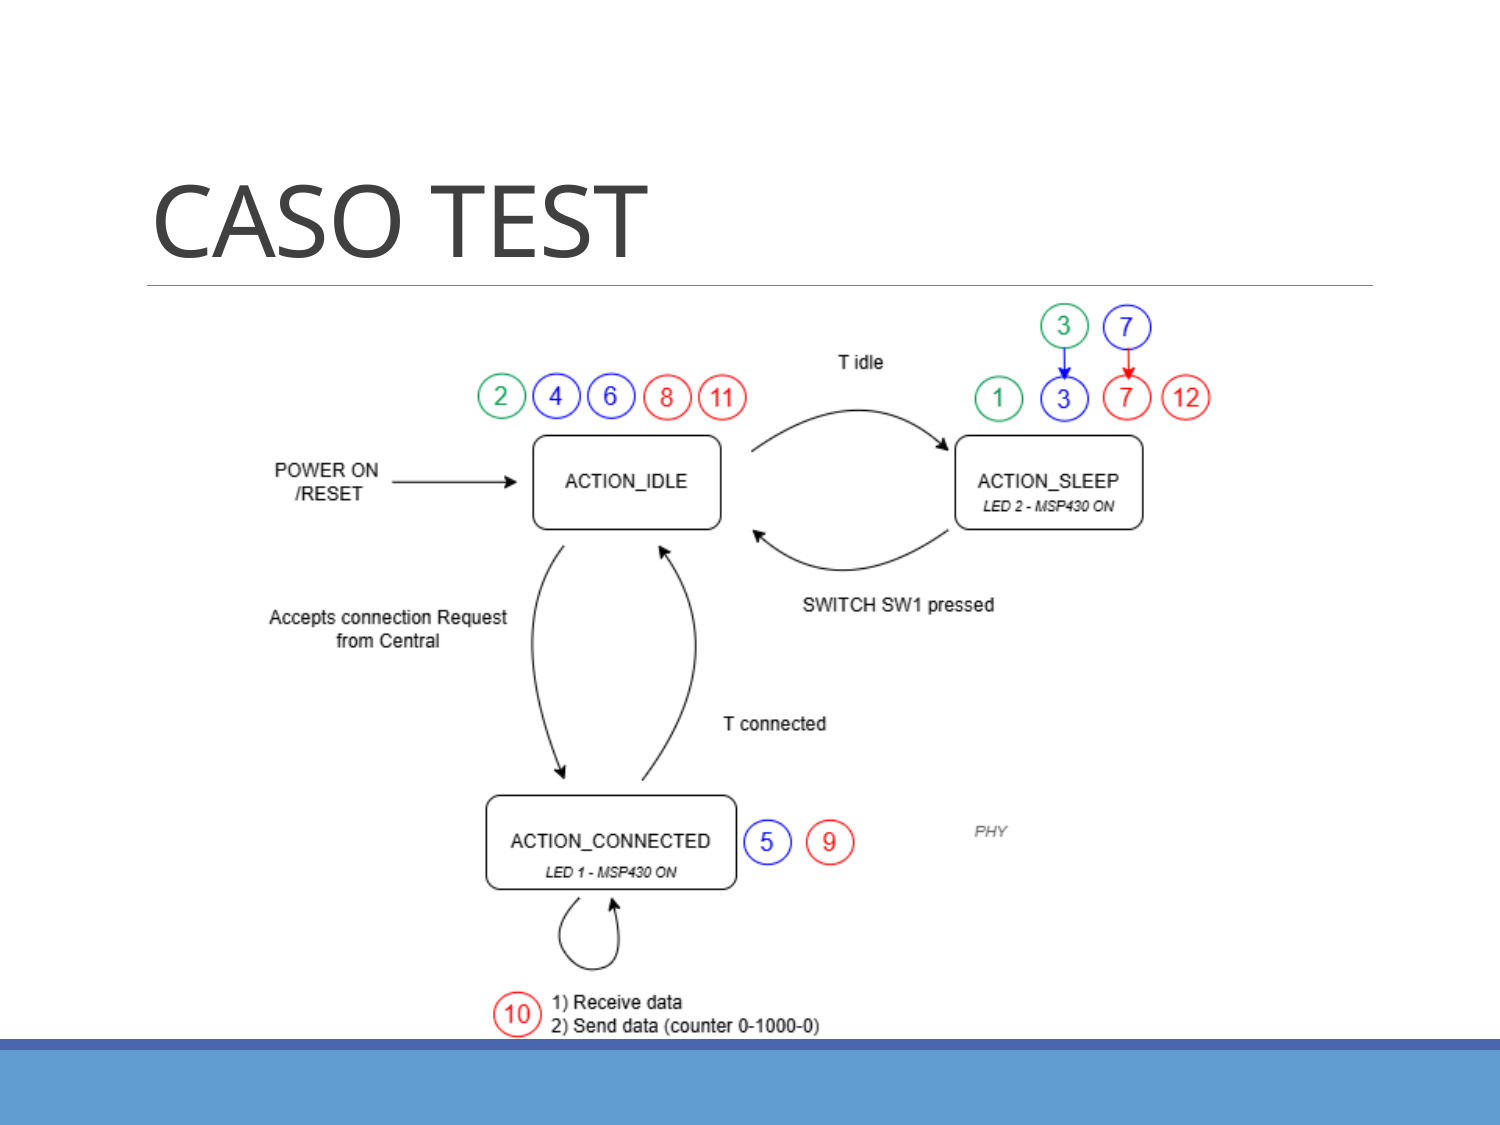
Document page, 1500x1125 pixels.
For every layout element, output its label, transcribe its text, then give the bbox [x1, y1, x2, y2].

picture [266, 301, 1234, 1039]
title CASO TEST [135, 47, 1373, 285]
